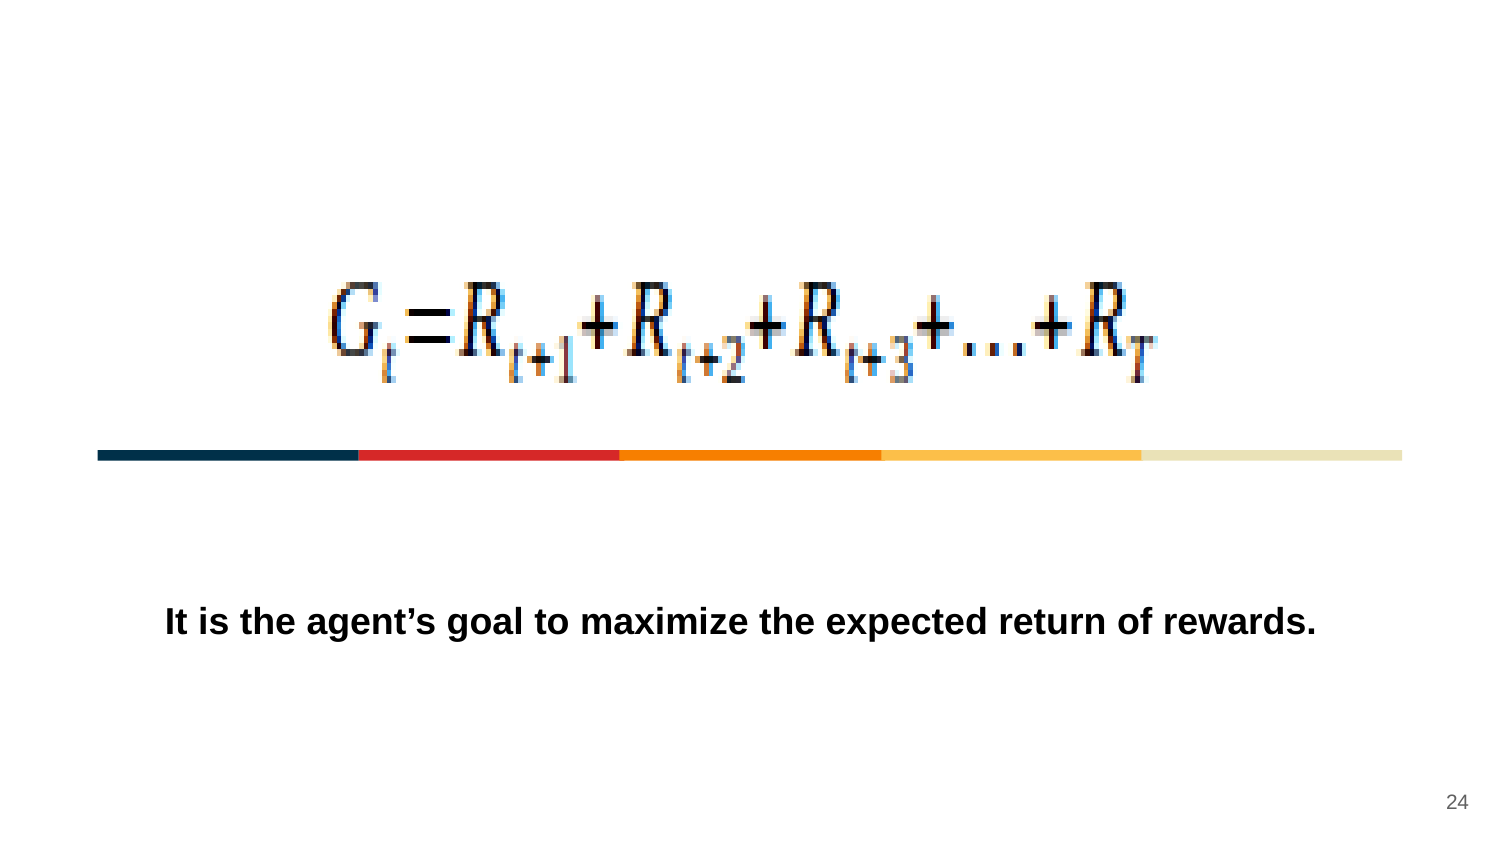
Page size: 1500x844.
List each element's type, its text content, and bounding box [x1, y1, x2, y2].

picture [310, 262, 1172, 397]
text_box It is the agent’s goal to maximize the expected return of rewards. [116, 536, 1367, 741]
slide_number ‹#› [1394, 769, 1484, 834]
